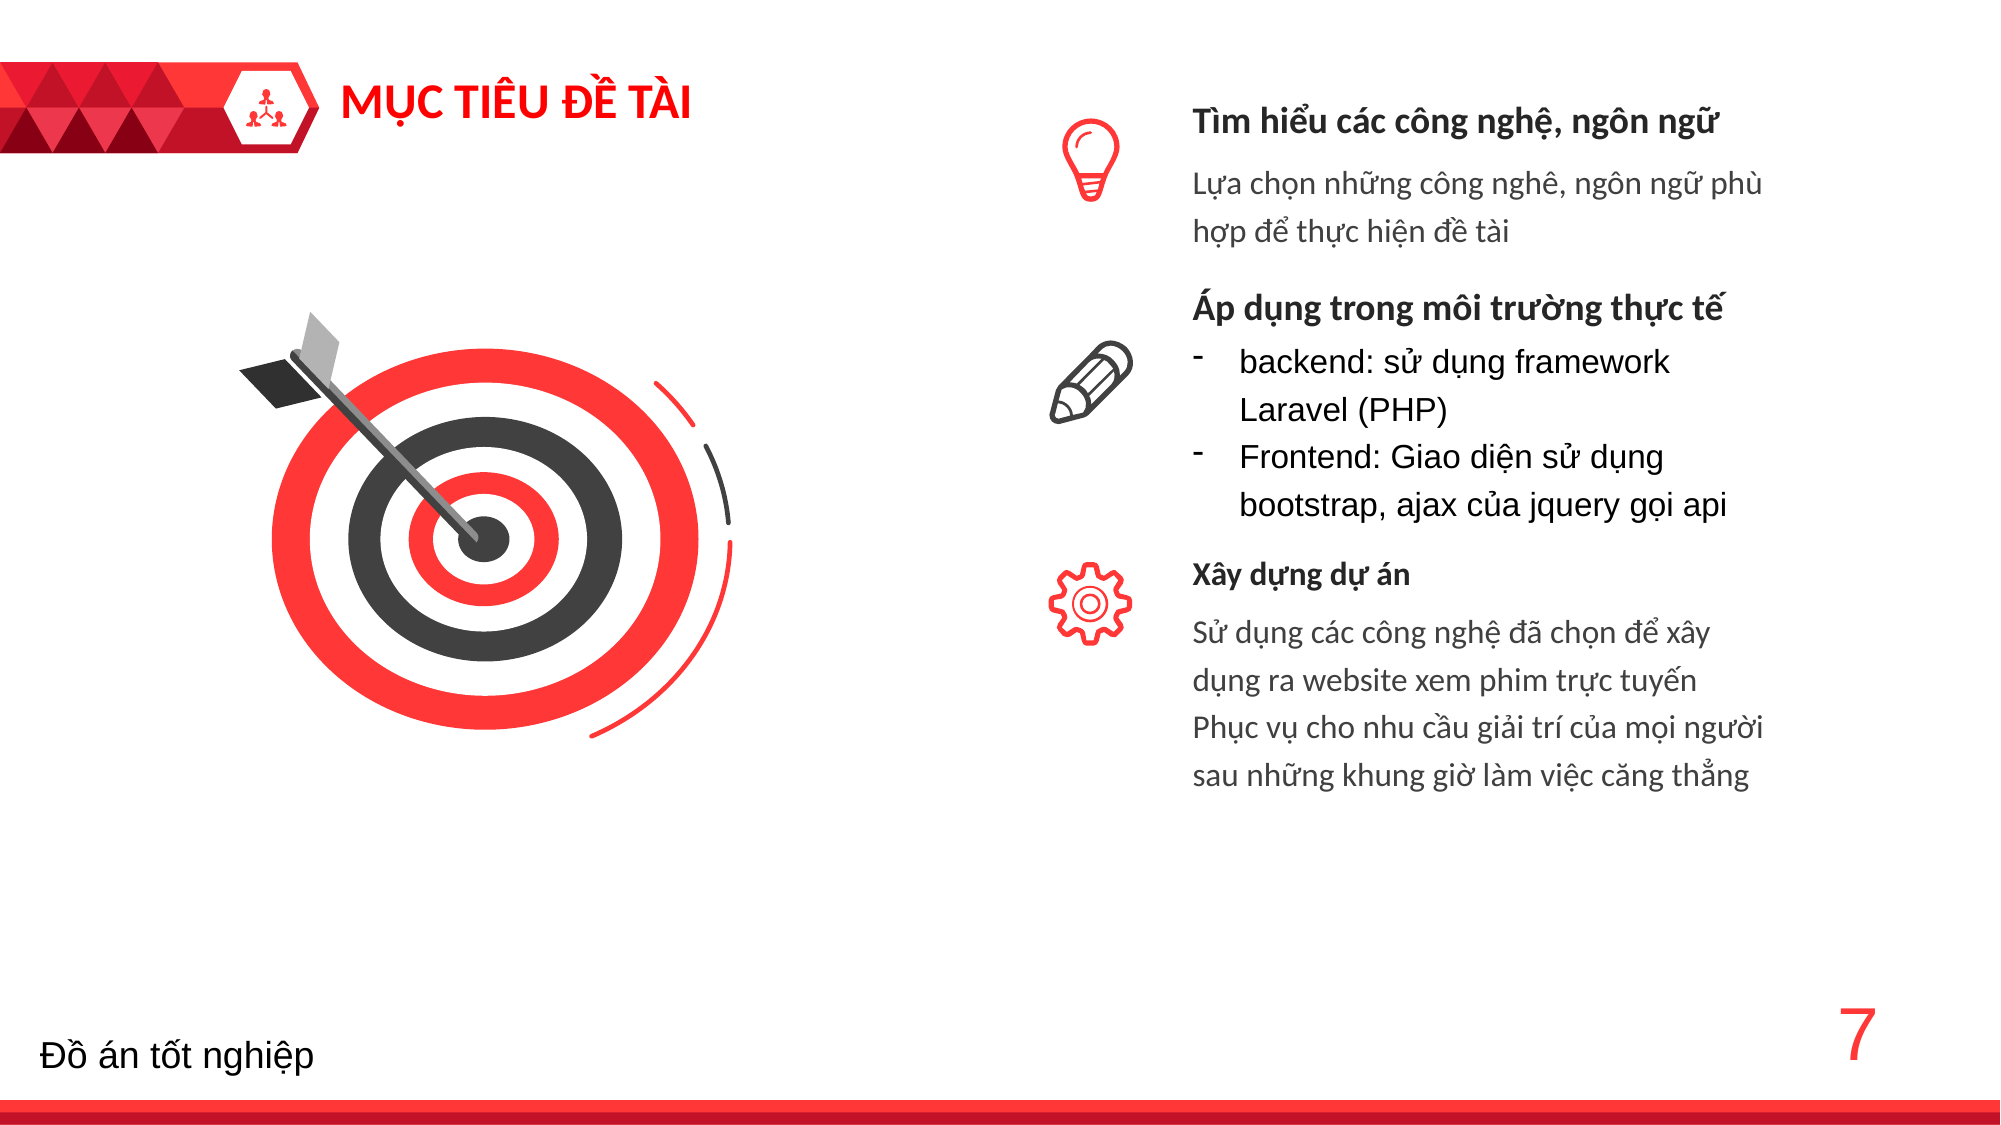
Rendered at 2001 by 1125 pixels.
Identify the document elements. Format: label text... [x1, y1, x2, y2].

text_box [1062, 118, 1120, 202]
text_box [1177, 541, 1799, 804]
text_box 7 [893, 977, 1894, 1083]
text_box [1048, 561, 1133, 646]
text_box Đồ án tốt nghiệp [24, 1023, 450, 1084]
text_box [1177, 88, 1799, 259]
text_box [1177, 266, 1856, 534]
text_box [1049, 340, 1133, 425]
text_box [237, 312, 731, 759]
text_box MỤC TIÊU ĐỀ TÀI [325, 61, 960, 137]
